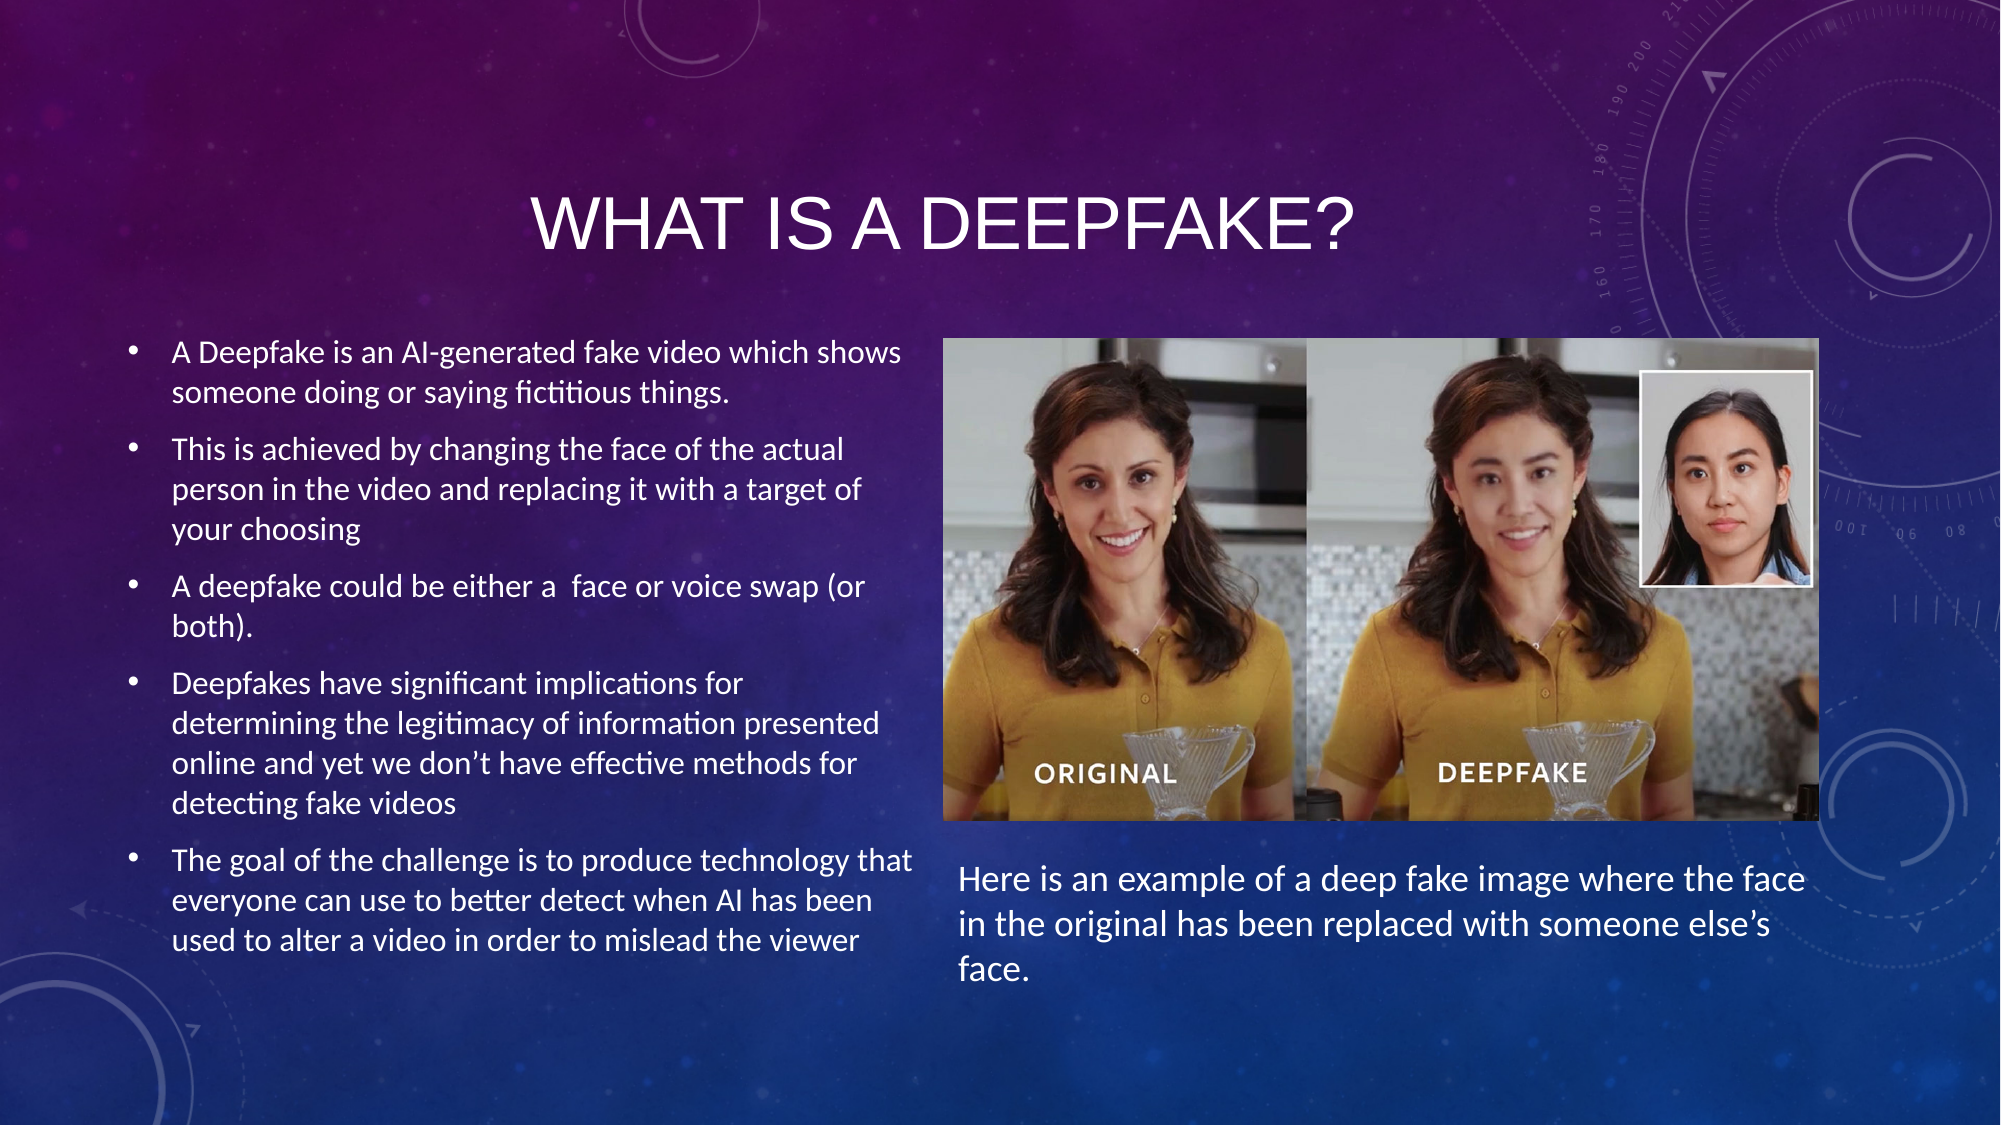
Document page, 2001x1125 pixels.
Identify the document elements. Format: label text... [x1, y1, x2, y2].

text_box Here is an example of a deep fake image where the face in the original has been replaced with someone else’s face. [943, 846, 1837, 997]
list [943, 338, 1819, 821]
list A Deepfake is an AI-generated fake video which shows someone doing or saying fictitious things. This is achieved by changing the face of the actual person in the video and replacing it with a target of your choosing A deepfake could be either a face or voice swap (or both). Deepfakes have significant implications for determining the legitimacy of information presented online and yet we don’t have effective methods for detecting fake videos The goal of the challenge is to produce technology that everyone can use to better detect when AI has been used to alter a video in order to mislead the viewer [112, 323, 932, 999]
title What is a deepFAke? [112, 99, 1775, 339]
picture [0, 0, 2001, 1125]
